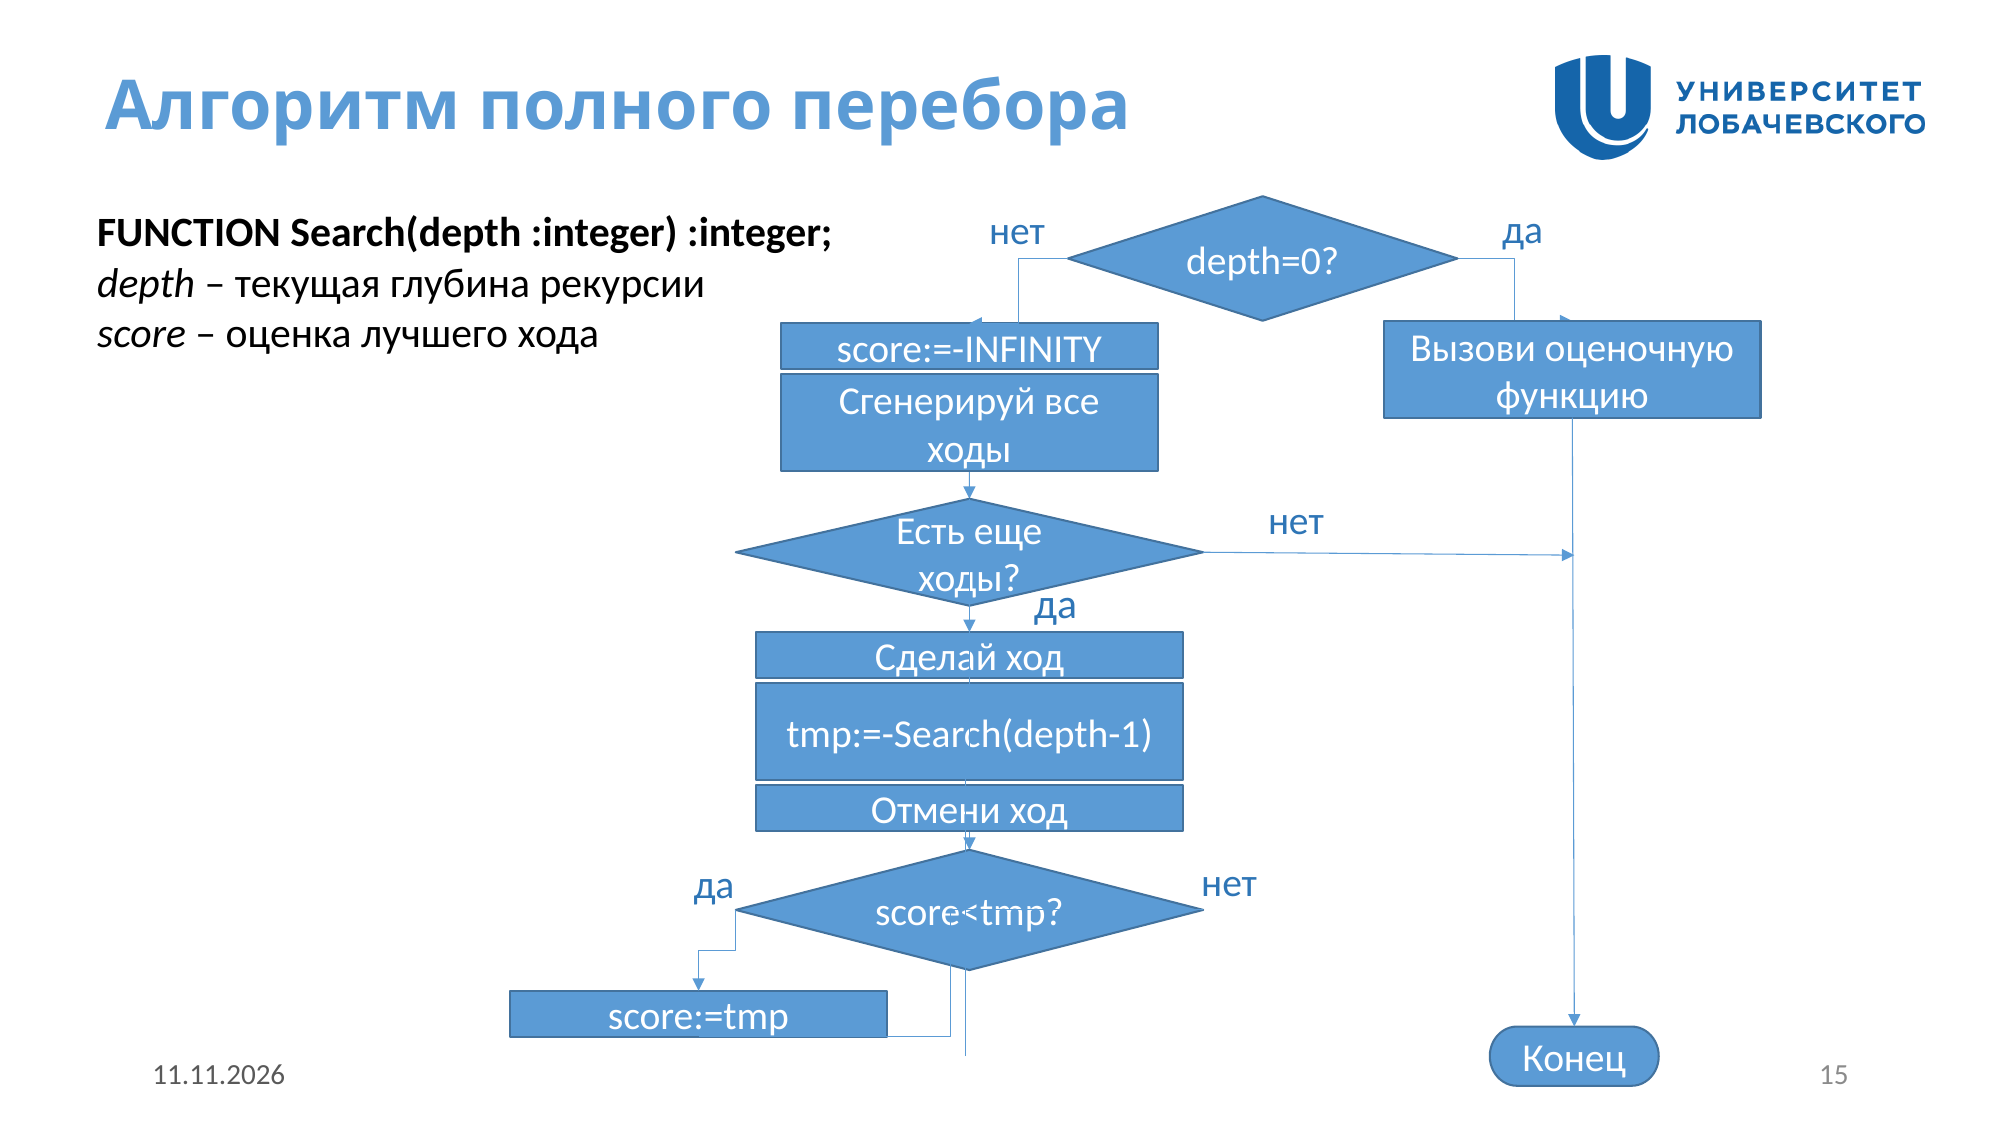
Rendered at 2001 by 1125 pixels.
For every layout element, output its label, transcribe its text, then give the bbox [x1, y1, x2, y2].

text_box FUNCTION Search(depth :integer) :integer; depth – текущая глубина рекурсии score – оценка лучшего хода [82, 197, 510, 413]
title Алгоритм полного перебора [90, 19, 1497, 197]
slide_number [137, 1042, 588, 1103]
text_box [510, 196, 1761, 1086]
slide_number 15 [1413, 1042, 1864, 1103]
picture [1555, 55, 1925, 160]
